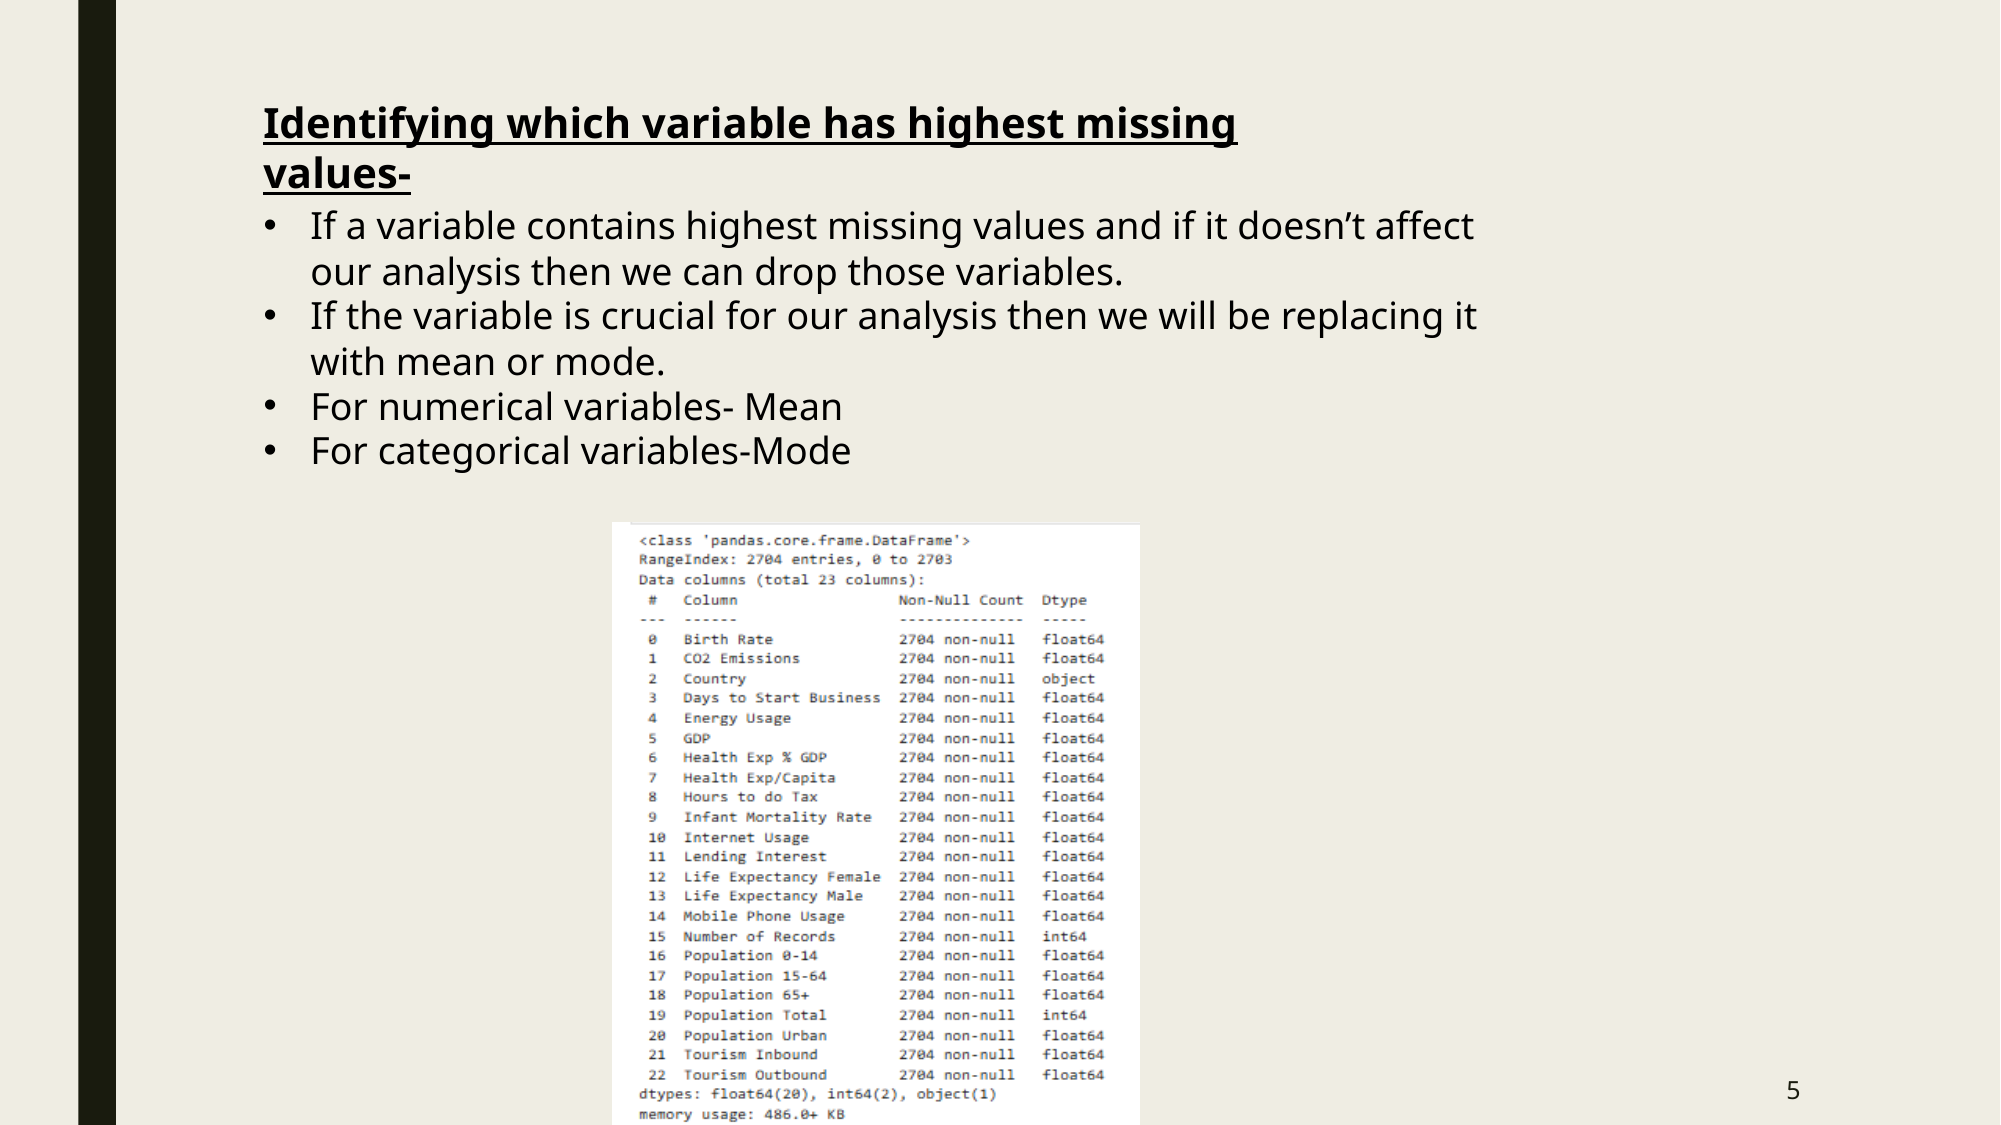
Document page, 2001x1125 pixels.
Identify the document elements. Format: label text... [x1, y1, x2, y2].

slide_number 5 [1553, 1058, 1816, 1125]
text_box Identifying which variable has highest missing values- [248, 89, 1337, 195]
text_box If a variable contains highest missing values and if it doesn’t affect our analysis then we can drop those variables. If the variable is crucial for our analysis then we will be replacing it with mean or mode. For numerical variables- Mean For categorical variables-Mode [248, 195, 1540, 480]
picture [612, 522, 1140, 1125]
